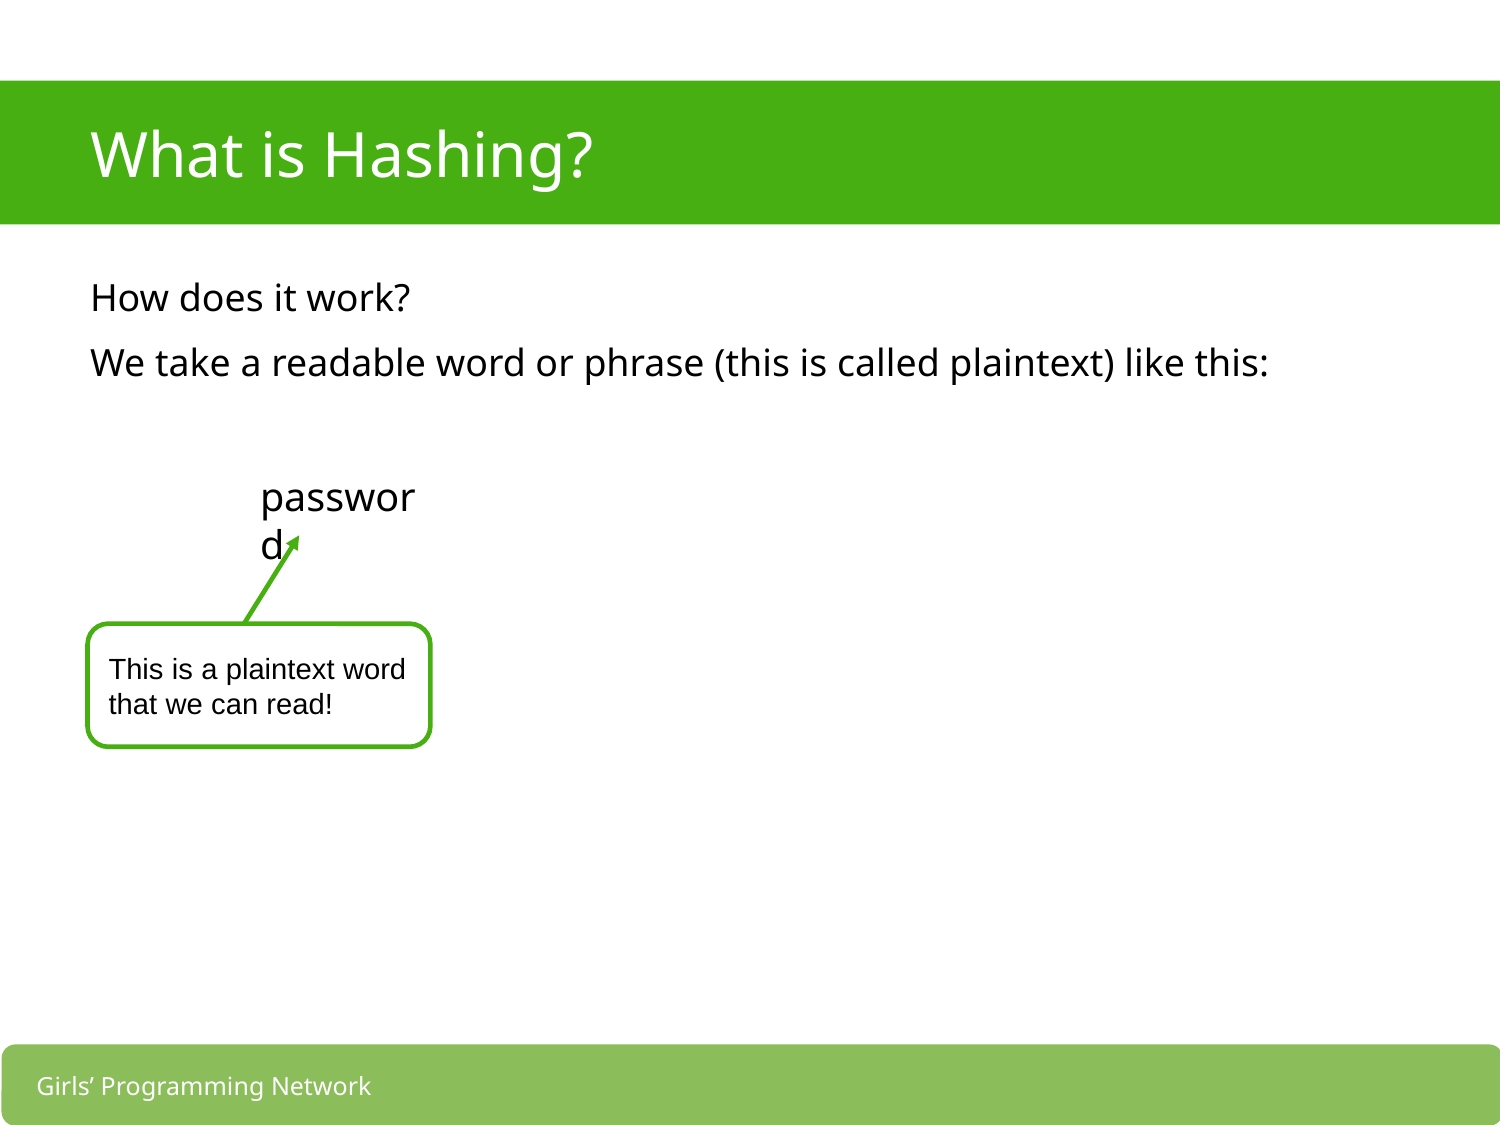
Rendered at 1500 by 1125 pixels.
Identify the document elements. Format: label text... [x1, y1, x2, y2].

text_box password [245, 457, 454, 583]
text_box This is a plaintext word that we can read! [87, 623, 431, 747]
list How does it work? We take a readable word or phrase (this is called plaintext) like this: [75, 252, 1425, 1028]
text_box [243, 535, 300, 624]
title What is Hashing? [75, 80, 1425, 225]
